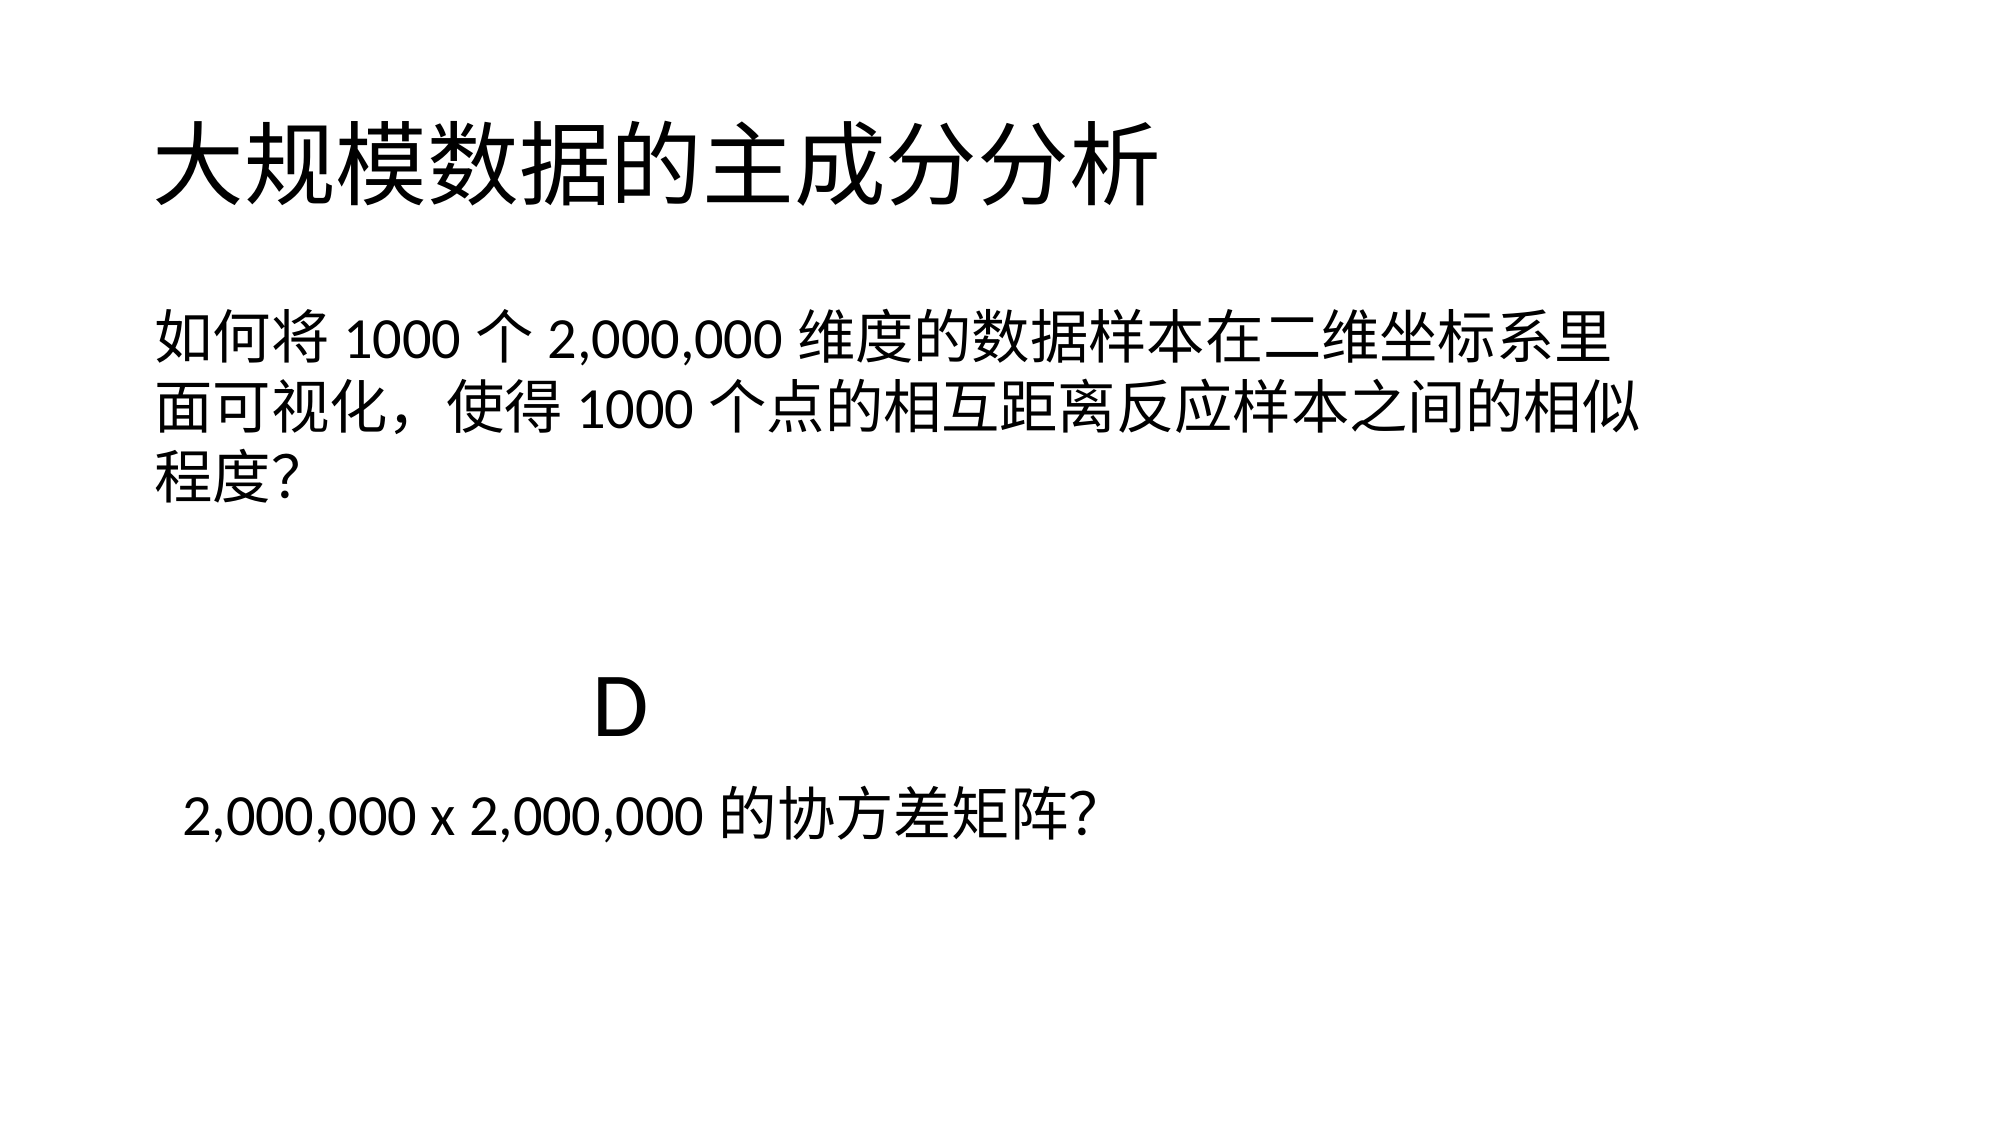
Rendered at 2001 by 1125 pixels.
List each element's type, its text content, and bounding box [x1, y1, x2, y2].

text_box 2,000,000 x 2,000,000的协方差矩阵？ [167, 769, 1142, 855]
title 大规模数据的主成分分析 [137, 59, 1863, 278]
text_box 如何将1000个2,000,000维度的数据样本在二维坐标系里面可视化，使得1000个点的相互距离反应样本之间的相似程度？ [65, 292, 1665, 518]
